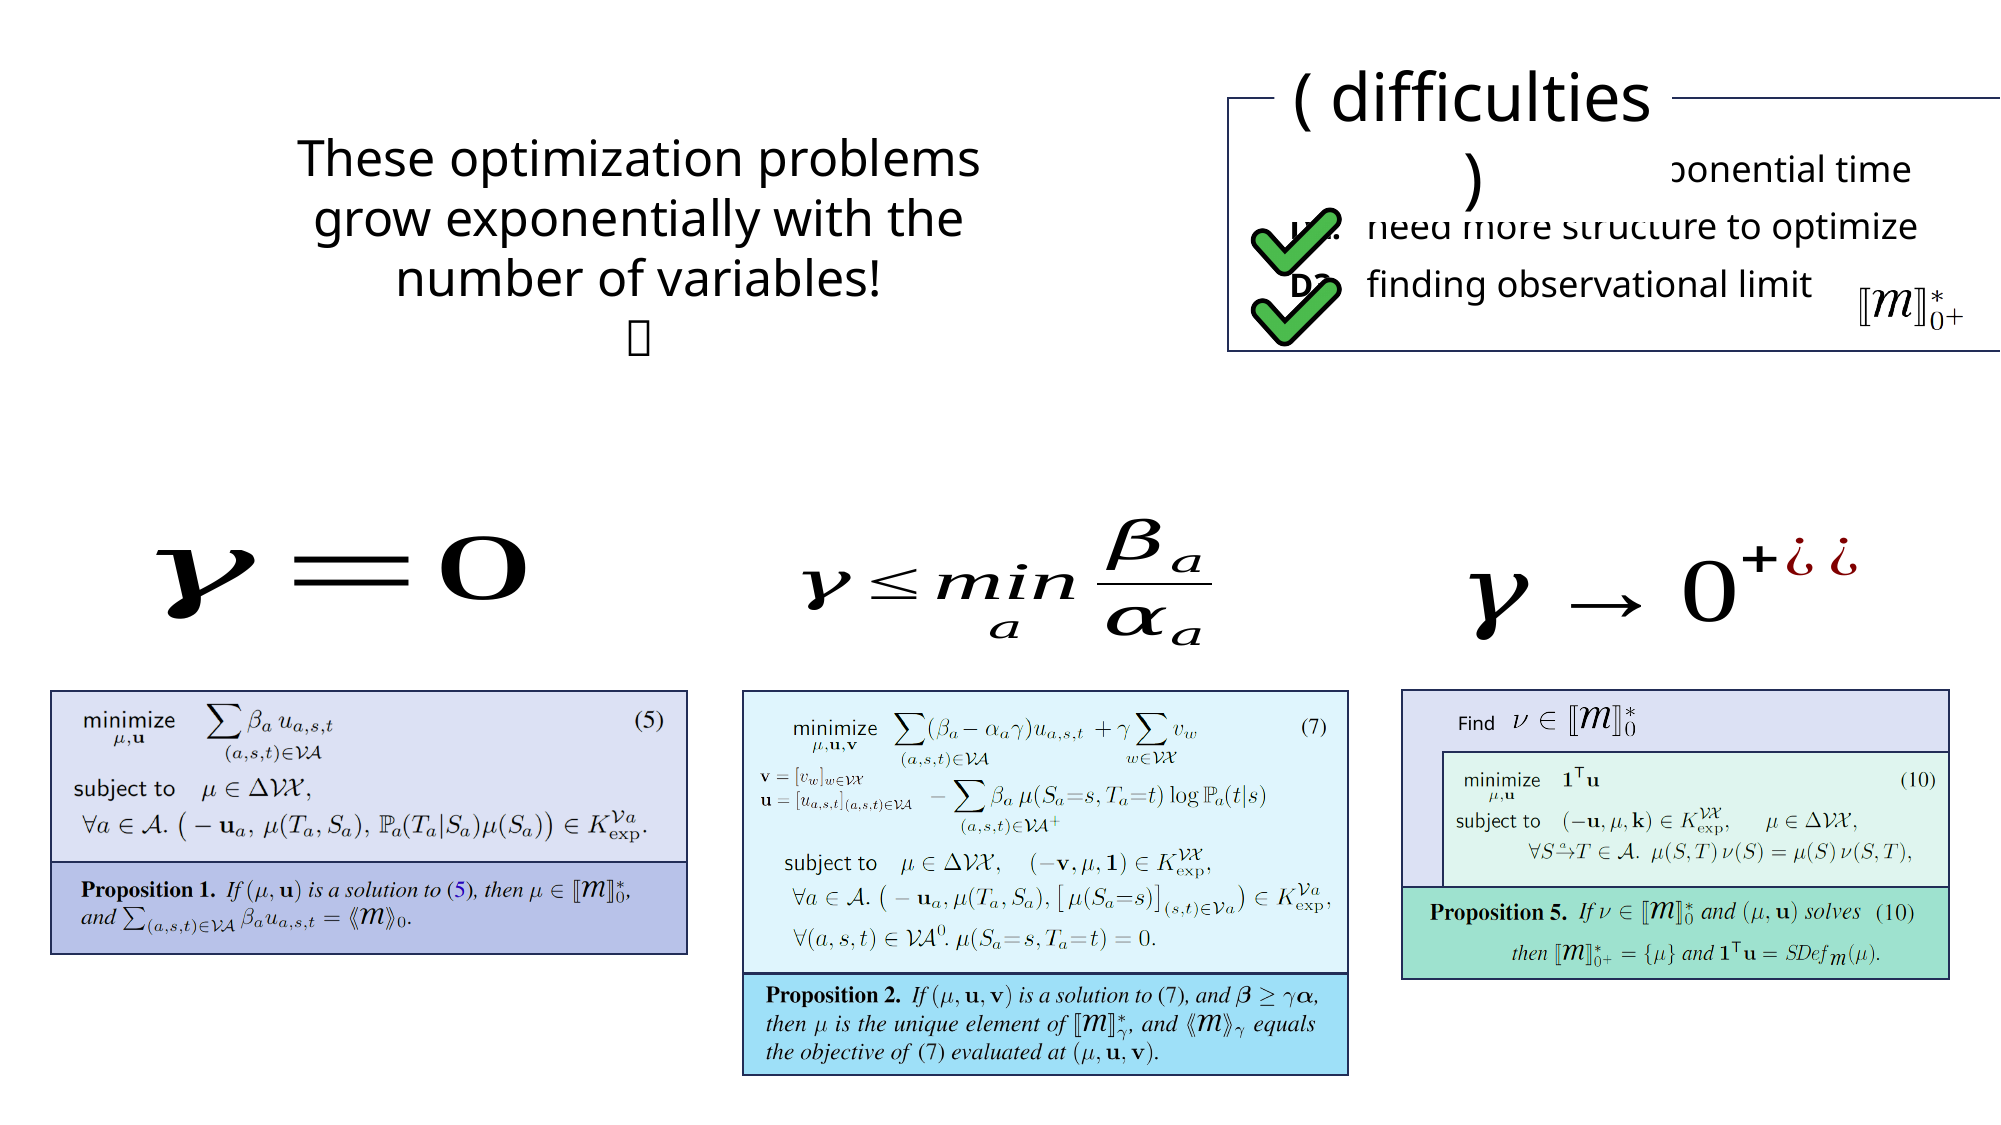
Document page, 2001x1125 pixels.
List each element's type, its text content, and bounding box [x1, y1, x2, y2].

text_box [743, 690, 1349, 1076]
picture [1236, 184, 1353, 370]
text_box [51, 690, 688, 955]
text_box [1228, 47, 2000, 363]
text_box These optimization problems grow exponentially with the number of variables! 😬 [278, 119, 1000, 434]
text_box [1402, 689, 1949, 979]
